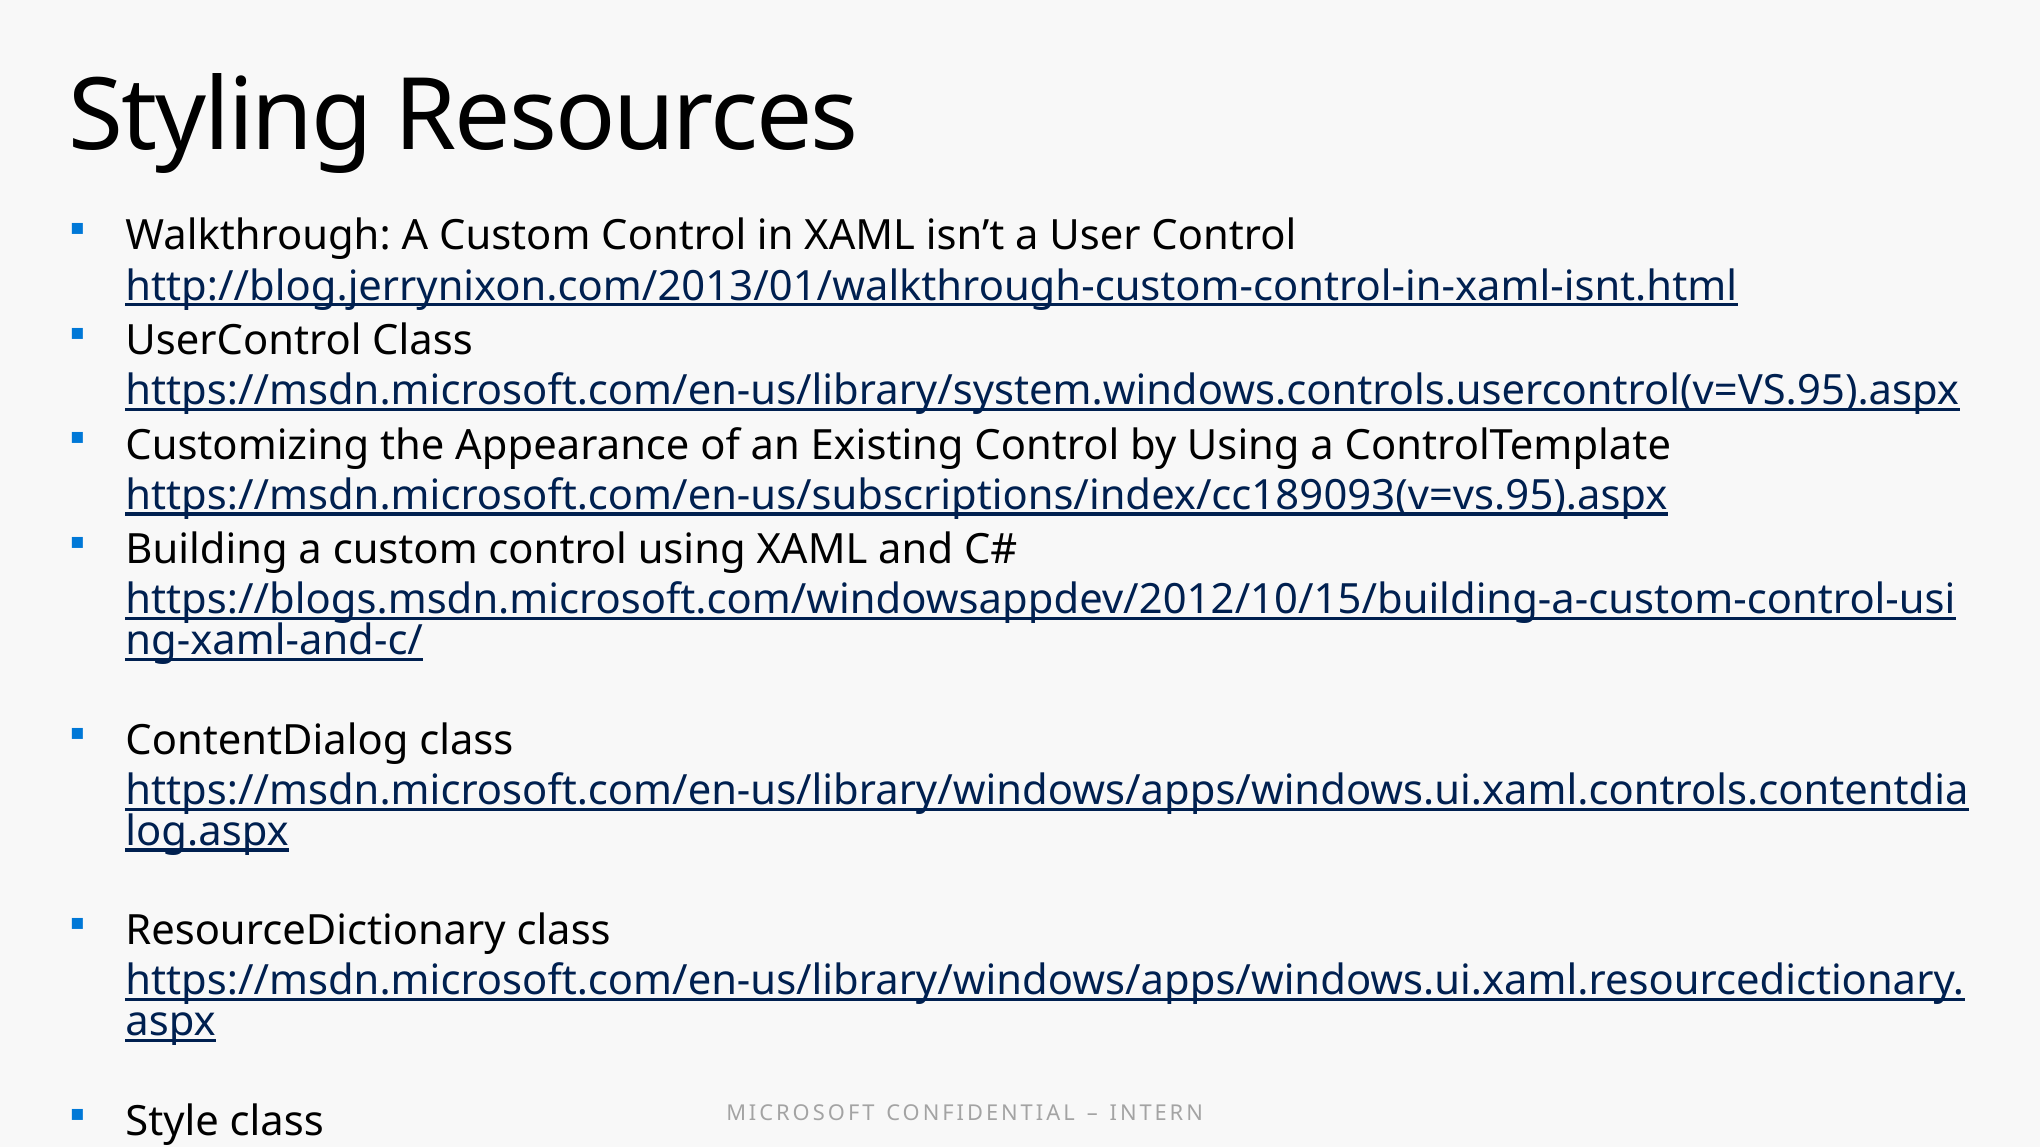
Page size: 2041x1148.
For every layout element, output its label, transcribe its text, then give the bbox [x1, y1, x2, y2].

list Walkthrough: A Custom Control in XAML isn’t a User Control http://blog.jerrynixon.com/2013/01/walkthrough-custom-control-in-xaml-isnt.html UserControl Class https://msdn.microsoft.com/en-us/library/system.windows.controls.usercontrol(v=VS.95).aspx Customizing the Appearance of an Existing Control by Using a ControlTemplate https://msdn.microsoft.com/en-us/subscriptions/index/cc189093(v=vs.95).aspx Building a custom control using XAML and C# https://blogs.msdn.microsoft.com/windowsappdev/2012/10/15/building-a-custom-control-using-xaml-and-c/ ContentDialog class https://msdn.microsoft.com/en-us/library/windows/apps/windows.ui.xaml.controls.contentdialog.aspx ResourceDictionary class https://msdn.microsoft.com/en-us/library/windows/apps/windows.ui.xaml.resourcedictionary.aspx Style class https://msdn.microsoft.com/en-us/library/windows/apps/windows.ui.xaml.style.aspx {ThemeResource} markup extension https://msdn.microsoft.com/en-us/windows/uwp/xaml-platform/themeresource-markup-extension {StaticResource} markup extension https://msdn.microsoft.com/en-us/windows/uwp/xaml-platform/staticresource-markup-extension [45, 199, 1996, 1148]
title Styling Resources [45, 48, 1996, 199]
